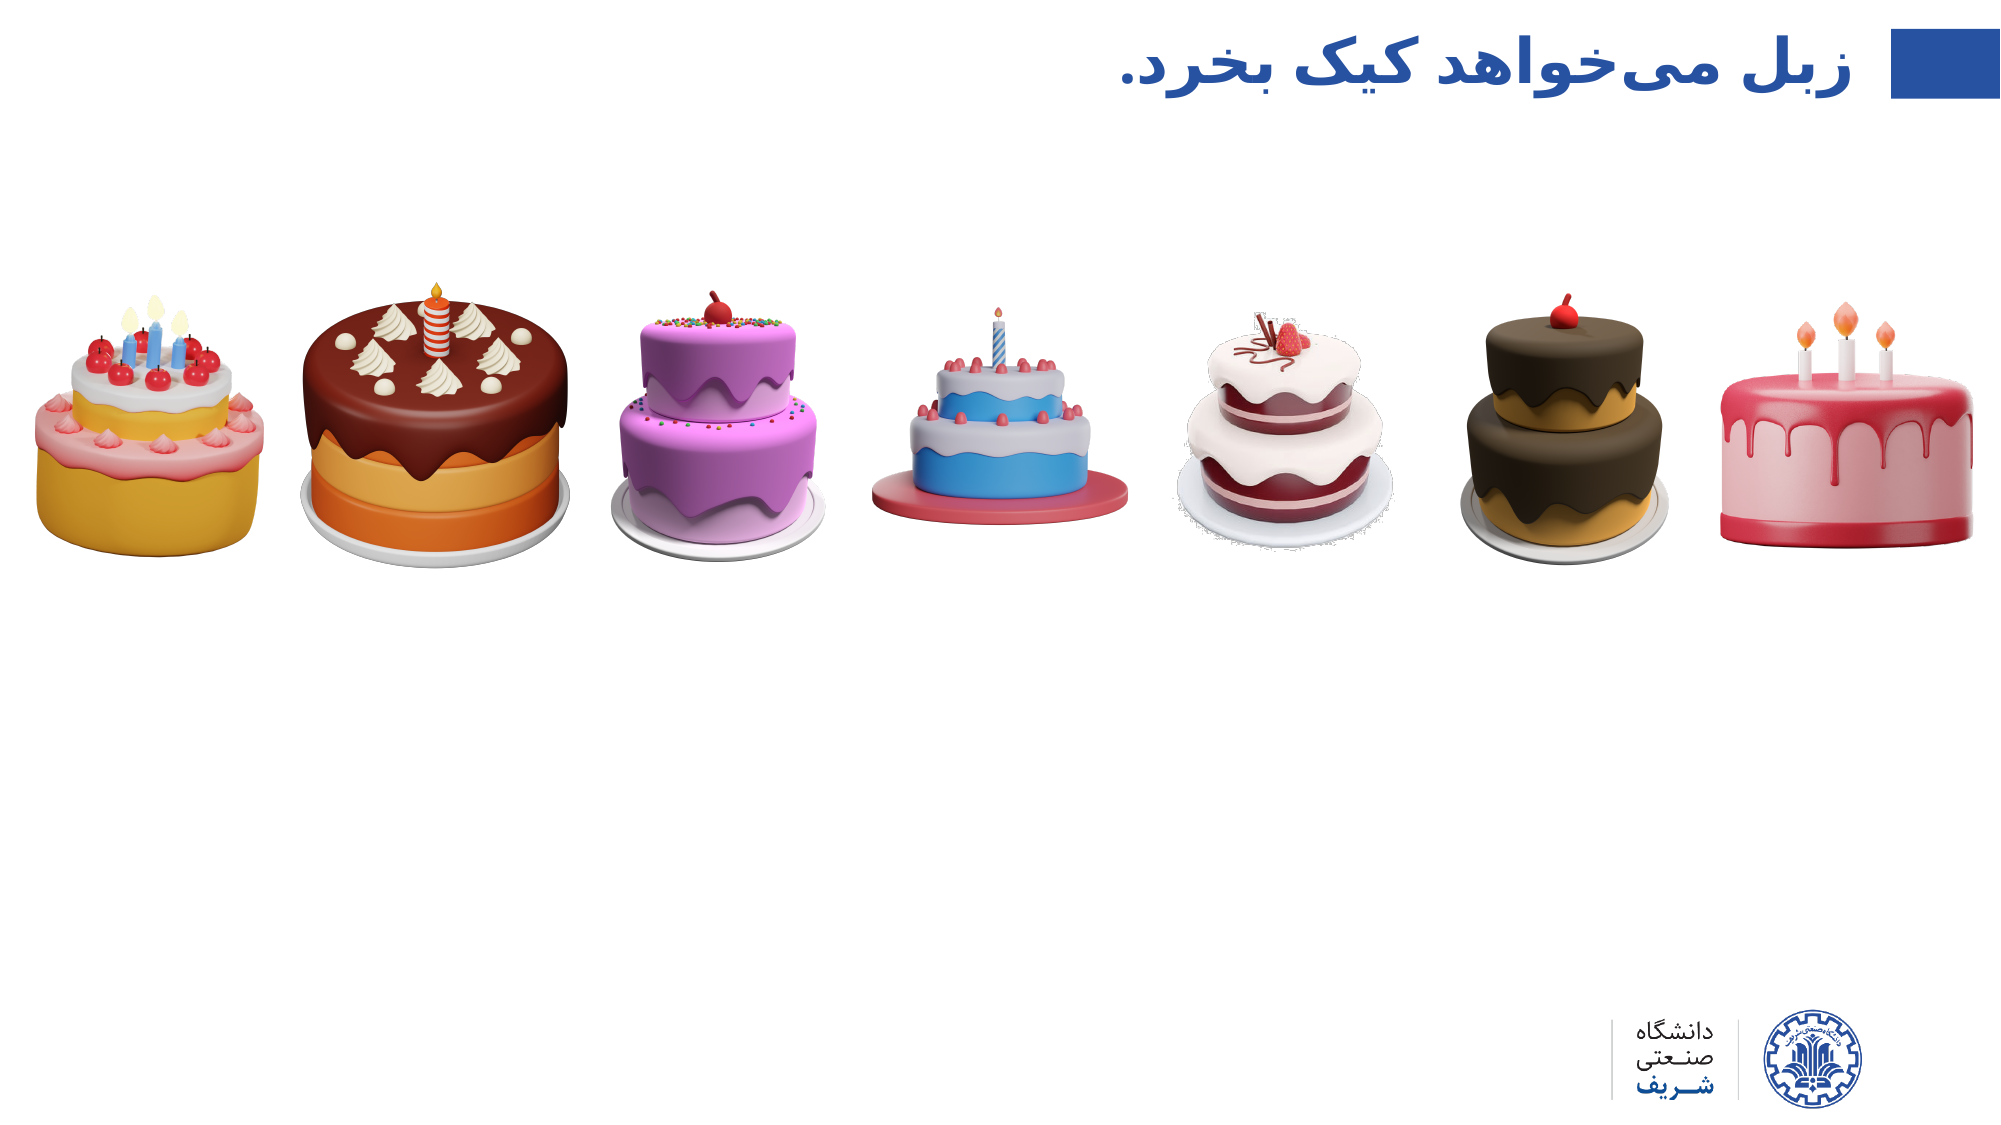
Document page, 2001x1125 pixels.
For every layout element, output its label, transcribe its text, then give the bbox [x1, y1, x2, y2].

list زبل می‌خواهد کیک بخرد. [136, 6, 1863, 121]
picture [1609, 1009, 1863, 1109]
picture [7, 280, 1993, 573]
